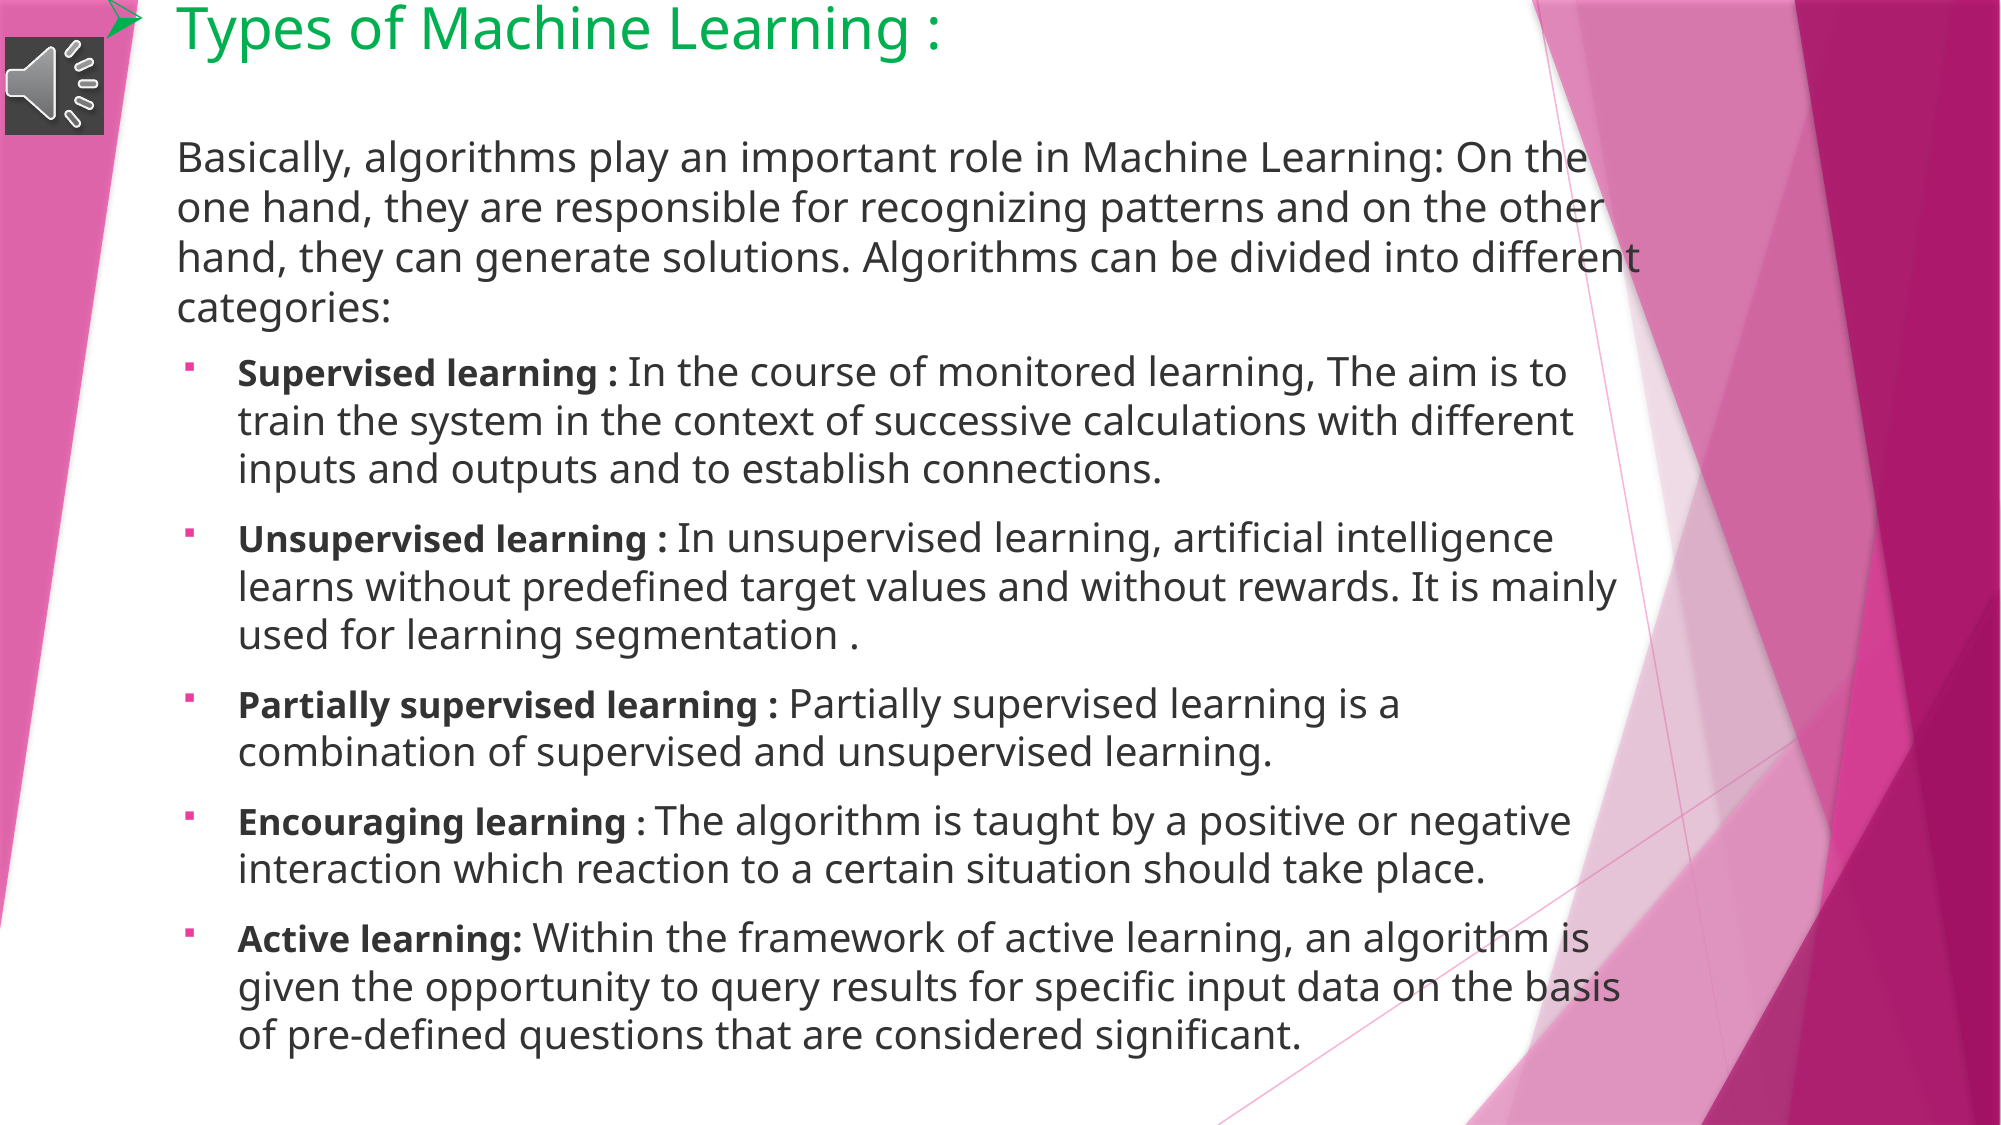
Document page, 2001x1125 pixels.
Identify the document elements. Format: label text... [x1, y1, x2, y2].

title Types of Machine Learning : Basically, algorithms play an important role in Machine Learning: On the one hand, they are responsible for recognizing patterns and on the other hand, they can generate solutions. Algorithms can be divided into different categories: [86, 0, 1662, 389]
picture [4, 35, 106, 137]
subtitle Supervised learning : In the course of monitored learning, The aim is to train the system in the context of successive calculations with different inputs and outputs and to establish connections. Unsupervised learning : In unsupervised learning, artificial intelligence learns without predefined target values and without rewards. It is mainly used for learning segmentation . Partially supervised learning : Partially supervised learning is a combination of supervised and unsupervised learning. Encouraging learning : The algorithm is taught by a positive or negative interaction which reaction to a certain situation should take place. Active learning: Within the framework of active learning, an algorithm is given the opportunity to query results for specific input data on the basis of pre-defined questions that are considered significant. [168, 338, 1662, 1066]
